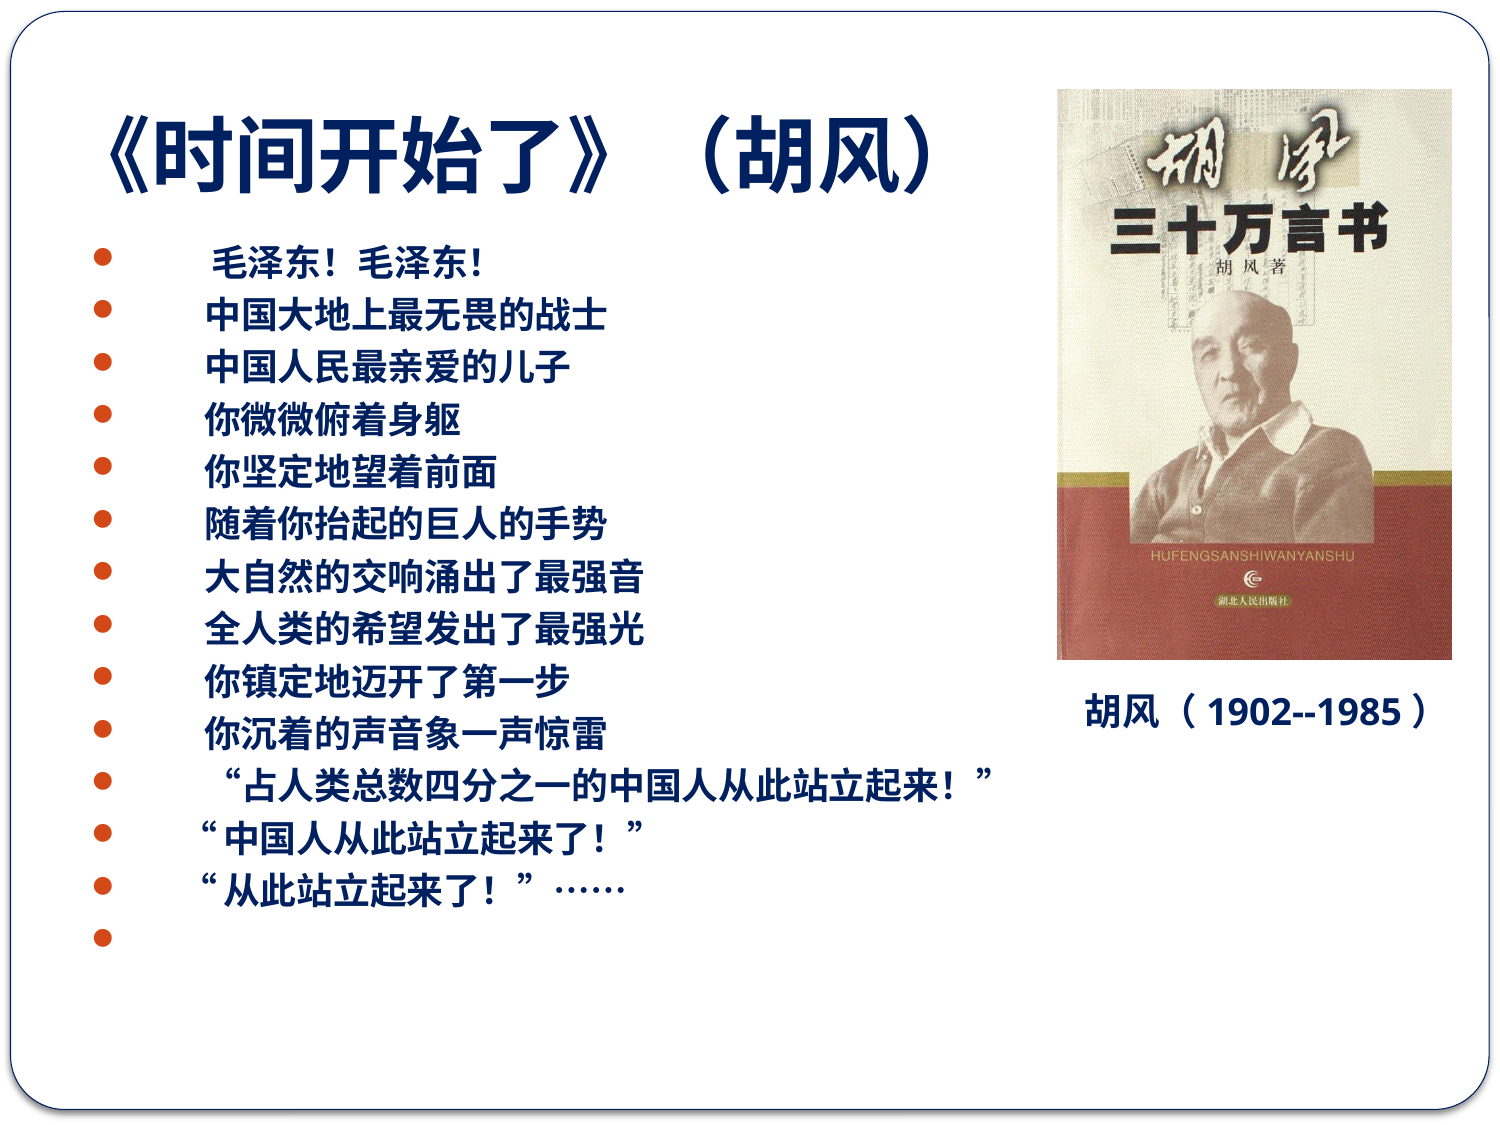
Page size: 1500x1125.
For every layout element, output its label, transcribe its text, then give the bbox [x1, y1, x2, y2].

list 毛泽东！毛泽东！ 中国大地上最无畏的战士 中国人民最亲爱的儿子 你微微俯着身躯 你坚定地望着前面 随着你抬起的巨人的手势 大自然的交响涌出了最强音 全人类的希望发出了最强光 你镇定地迈开了第一步 你沉着的声音象一声惊雷 “占人类总数四分之一的中国人从此站立起来！” “中国人从此站立起来了！” “从此站立起来了！”…… [76, 231, 1374, 982]
title 《时间开始了》（胡风） [53, 30, 1329, 219]
picture [1056, 89, 1452, 661]
text_box 胡风（1902--1985） [1070, 680, 1464, 741]
